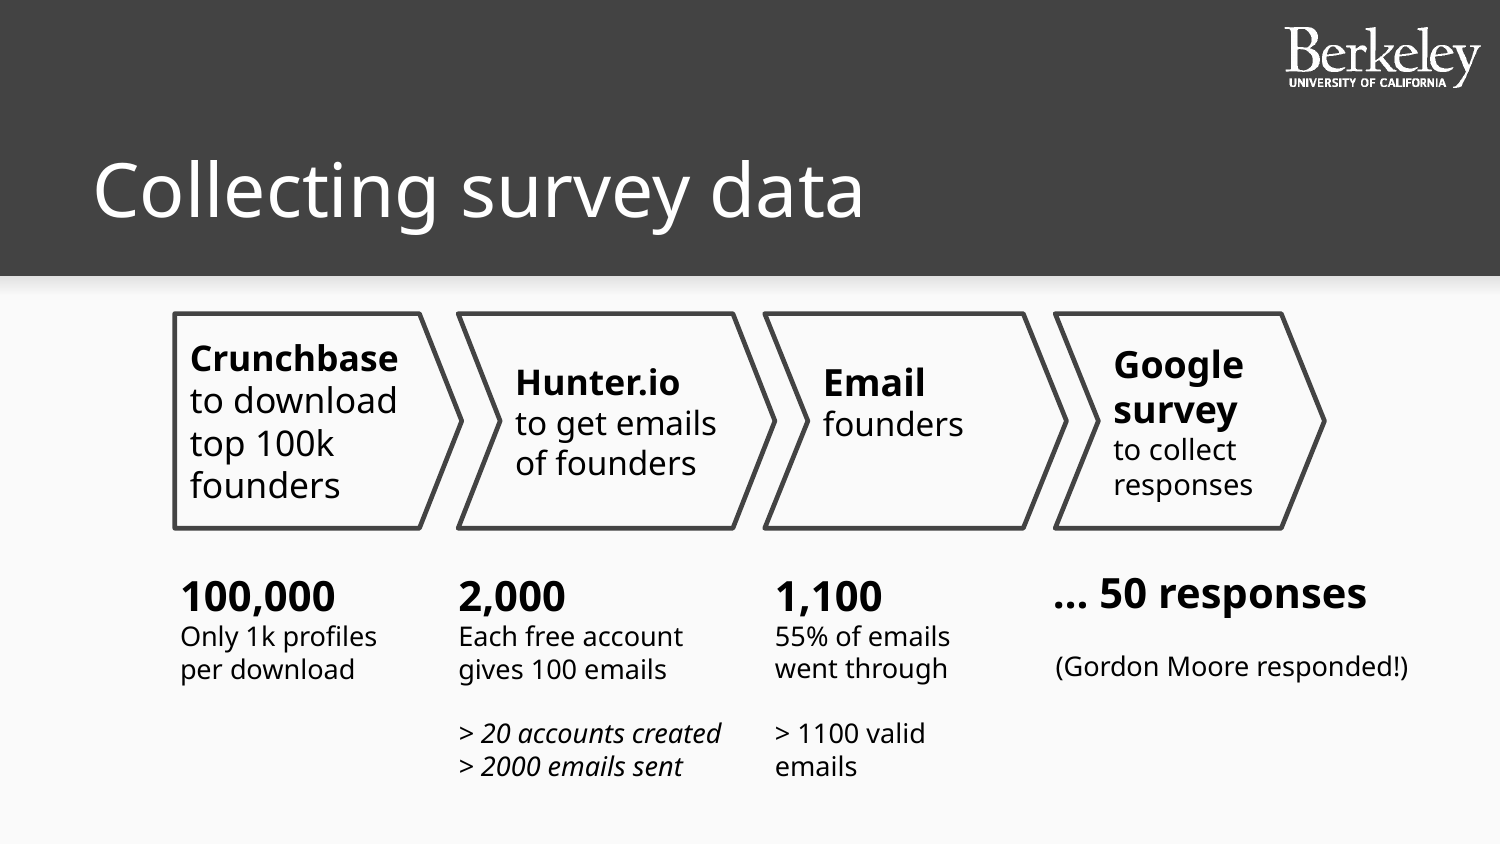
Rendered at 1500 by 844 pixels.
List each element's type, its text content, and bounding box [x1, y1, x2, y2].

title Collecting survey data [77, 121, 1427, 248]
text_box 1,100 55% of emails went through > 1100 valid emails [760, 554, 1023, 748]
text_box Hunter.io to get emails of founders [458, 313, 775, 529]
text_box … 50 responses (Gordon Moore responded!) [1005, 551, 1455, 717]
text_box 2,000 Each free account gives 100 emails > 20 accounts created > 2000 emails sent [443, 554, 746, 720]
text_box Google survey to collect responses [1055, 313, 1325, 529]
text_box Email founders [764, 313, 1067, 529]
picture [1251, 2, 1498, 112]
text_box Crunchbase to download top 100k founders [174, 313, 462, 529]
text_box 100,000 Only 1k profiles per download [164, 554, 419, 720]
